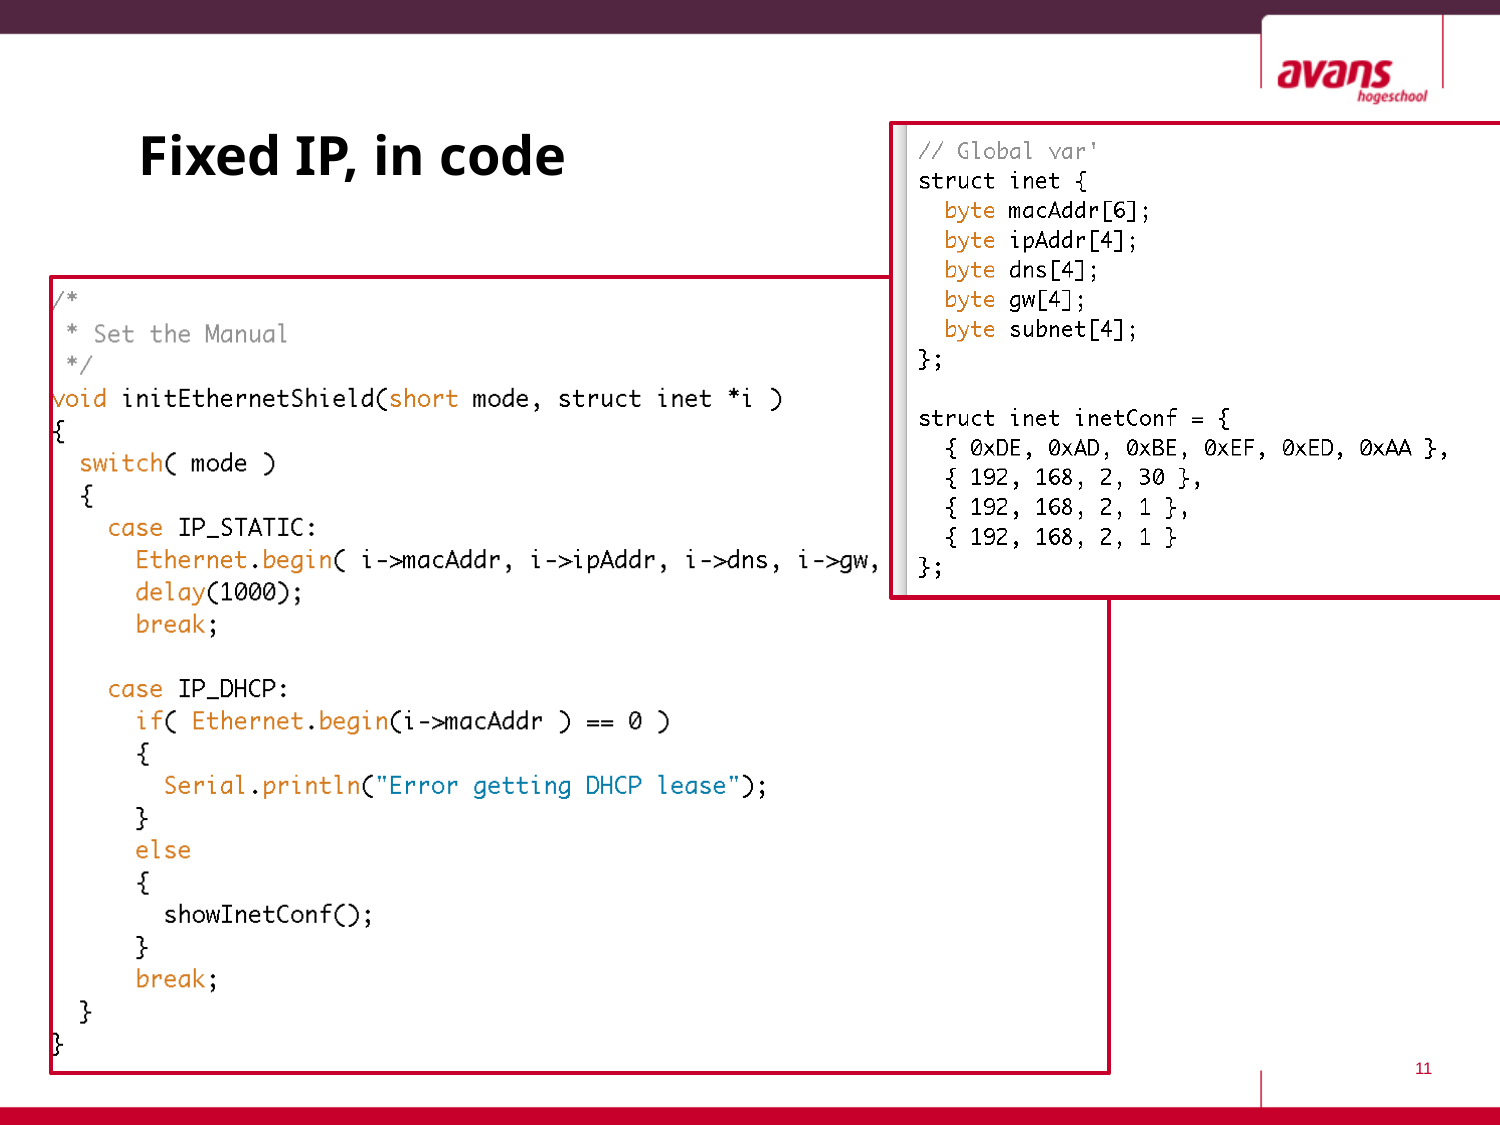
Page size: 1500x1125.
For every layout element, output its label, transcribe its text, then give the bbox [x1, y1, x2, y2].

picture [52, 125, 1500, 1072]
picture [0, 0, 1500, 1125]
title Fixed IP, in code [123, 113, 786, 260]
slide_number 11 [1399, 1049, 1468, 1092]
